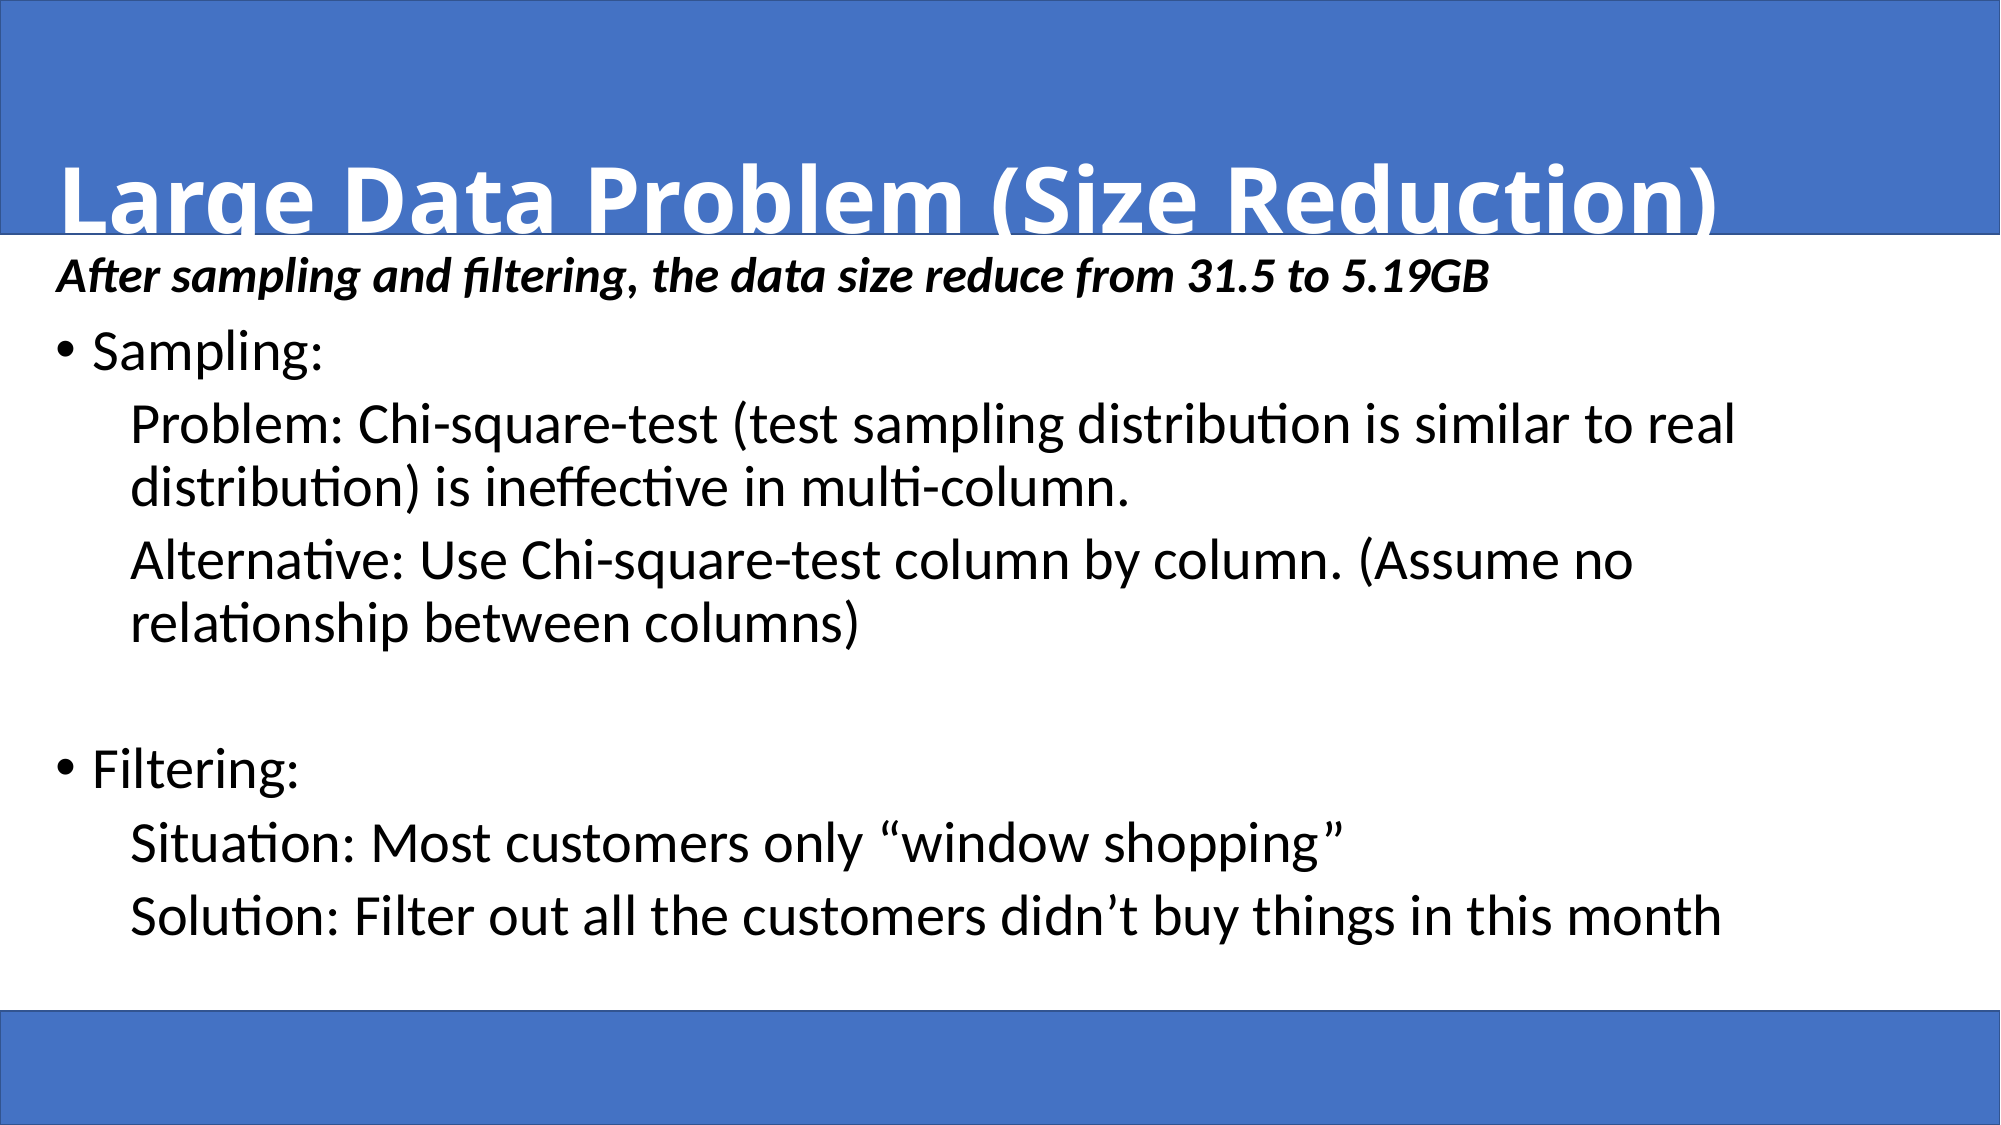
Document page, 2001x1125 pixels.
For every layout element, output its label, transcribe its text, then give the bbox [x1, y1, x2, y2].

text_box [0, 0, 2000, 235]
text_box [0, 1010, 2000, 1125]
list Sampling: Problem: Chi-square-test (test sampling distribution is similar to real distribution) is ineffective in multi-column. Alternative: Use Chi-square-test column by column. (Assume no relationship between columns) Filtering: Situation: Most customers only “window shopping” Solution: Filter out all the customers didn’t buy things in this month [0, 312, 1776, 1010]
text_box After sampling and filtering, the data size reduce from 31.5 to 5.19GB [41, 234, 2000, 310]
text_box Large Data Problem (Size Reduction) [41, 95, 1767, 234]
